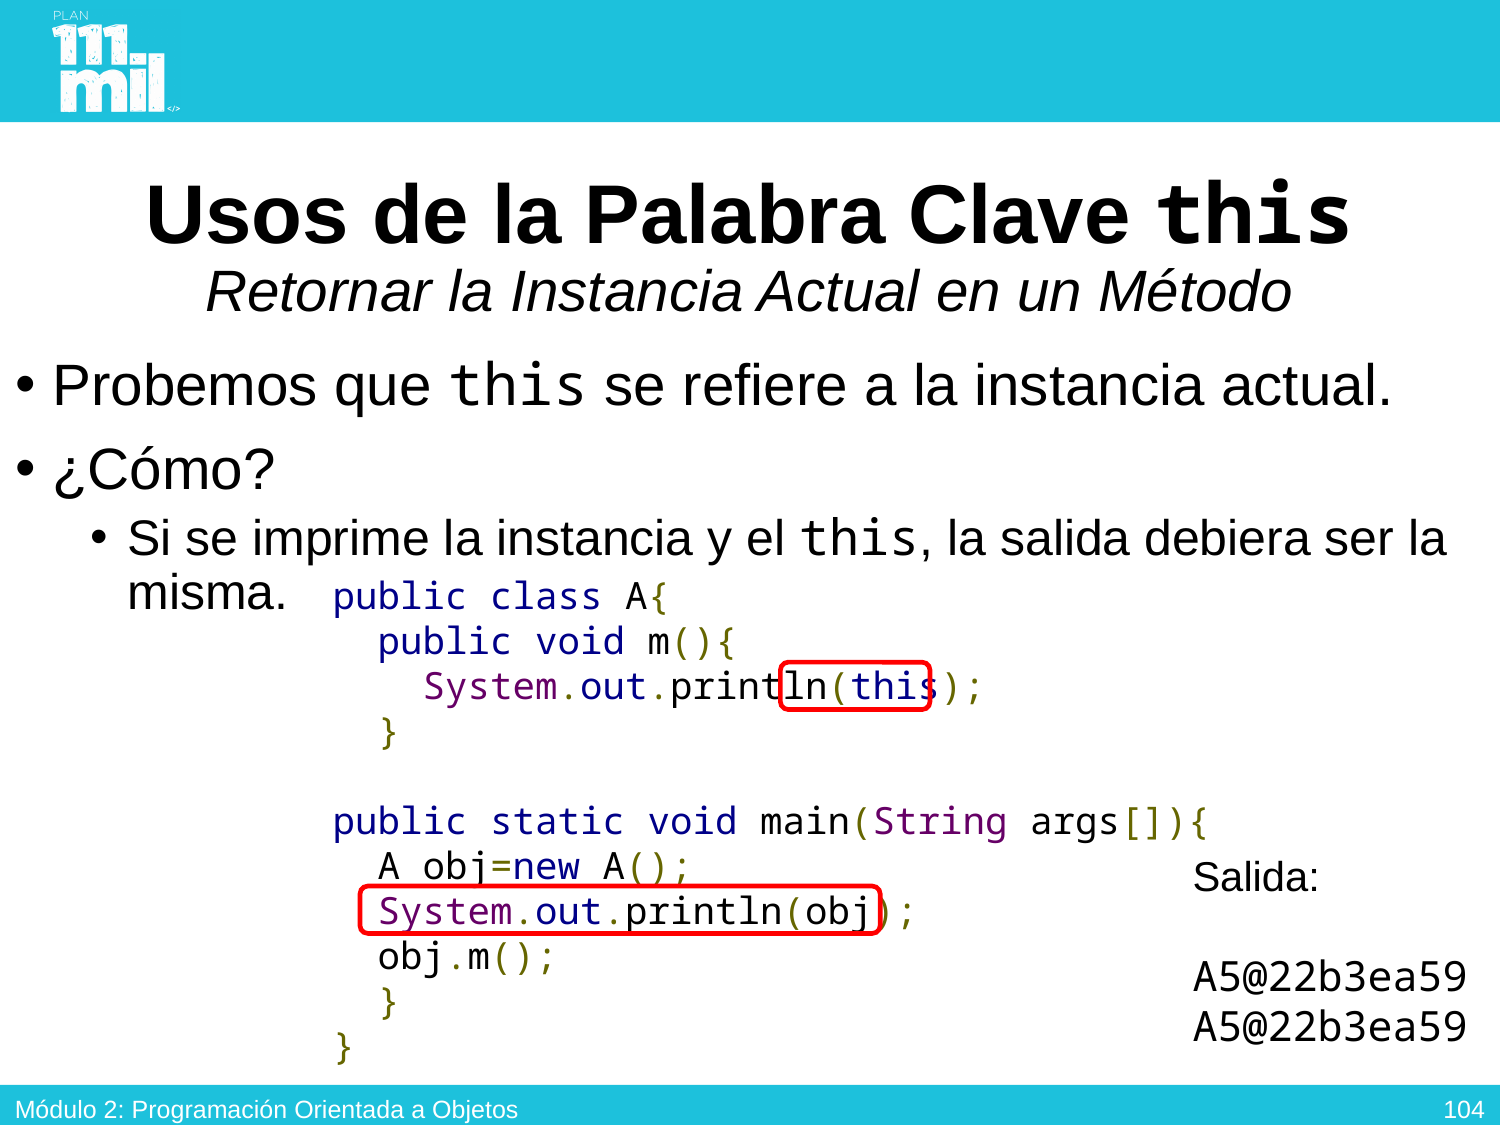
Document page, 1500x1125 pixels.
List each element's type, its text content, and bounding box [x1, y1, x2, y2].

text_box [358, 884, 882, 935]
text_box public class A{ public void m(){ System.out.println(this); } public static void main(String args[]){ A obj=new A(); System.out.println(obj); obj.m(); } } [318, 564, 1332, 1075]
text_box [779, 661, 932, 711]
slide_number 103 [1162, 1078, 1500, 1125]
title Usos de la Palabra Clave this Retornar la Instancia Actual en un Método [103, 147, 1397, 347]
list Probemos que this se refiere a la instancia actual. ¿Cómo? Si se imprime la instancia y el this, la salida debiera ser la misma. [0, 347, 1500, 1062]
text_box Salida: A5@22b3ea59 A5@22b3ea59 [1332, 842, 1500, 1057]
footer Módulo 2: Programación Orientada a Objetos [0, 1078, 560, 1125]
